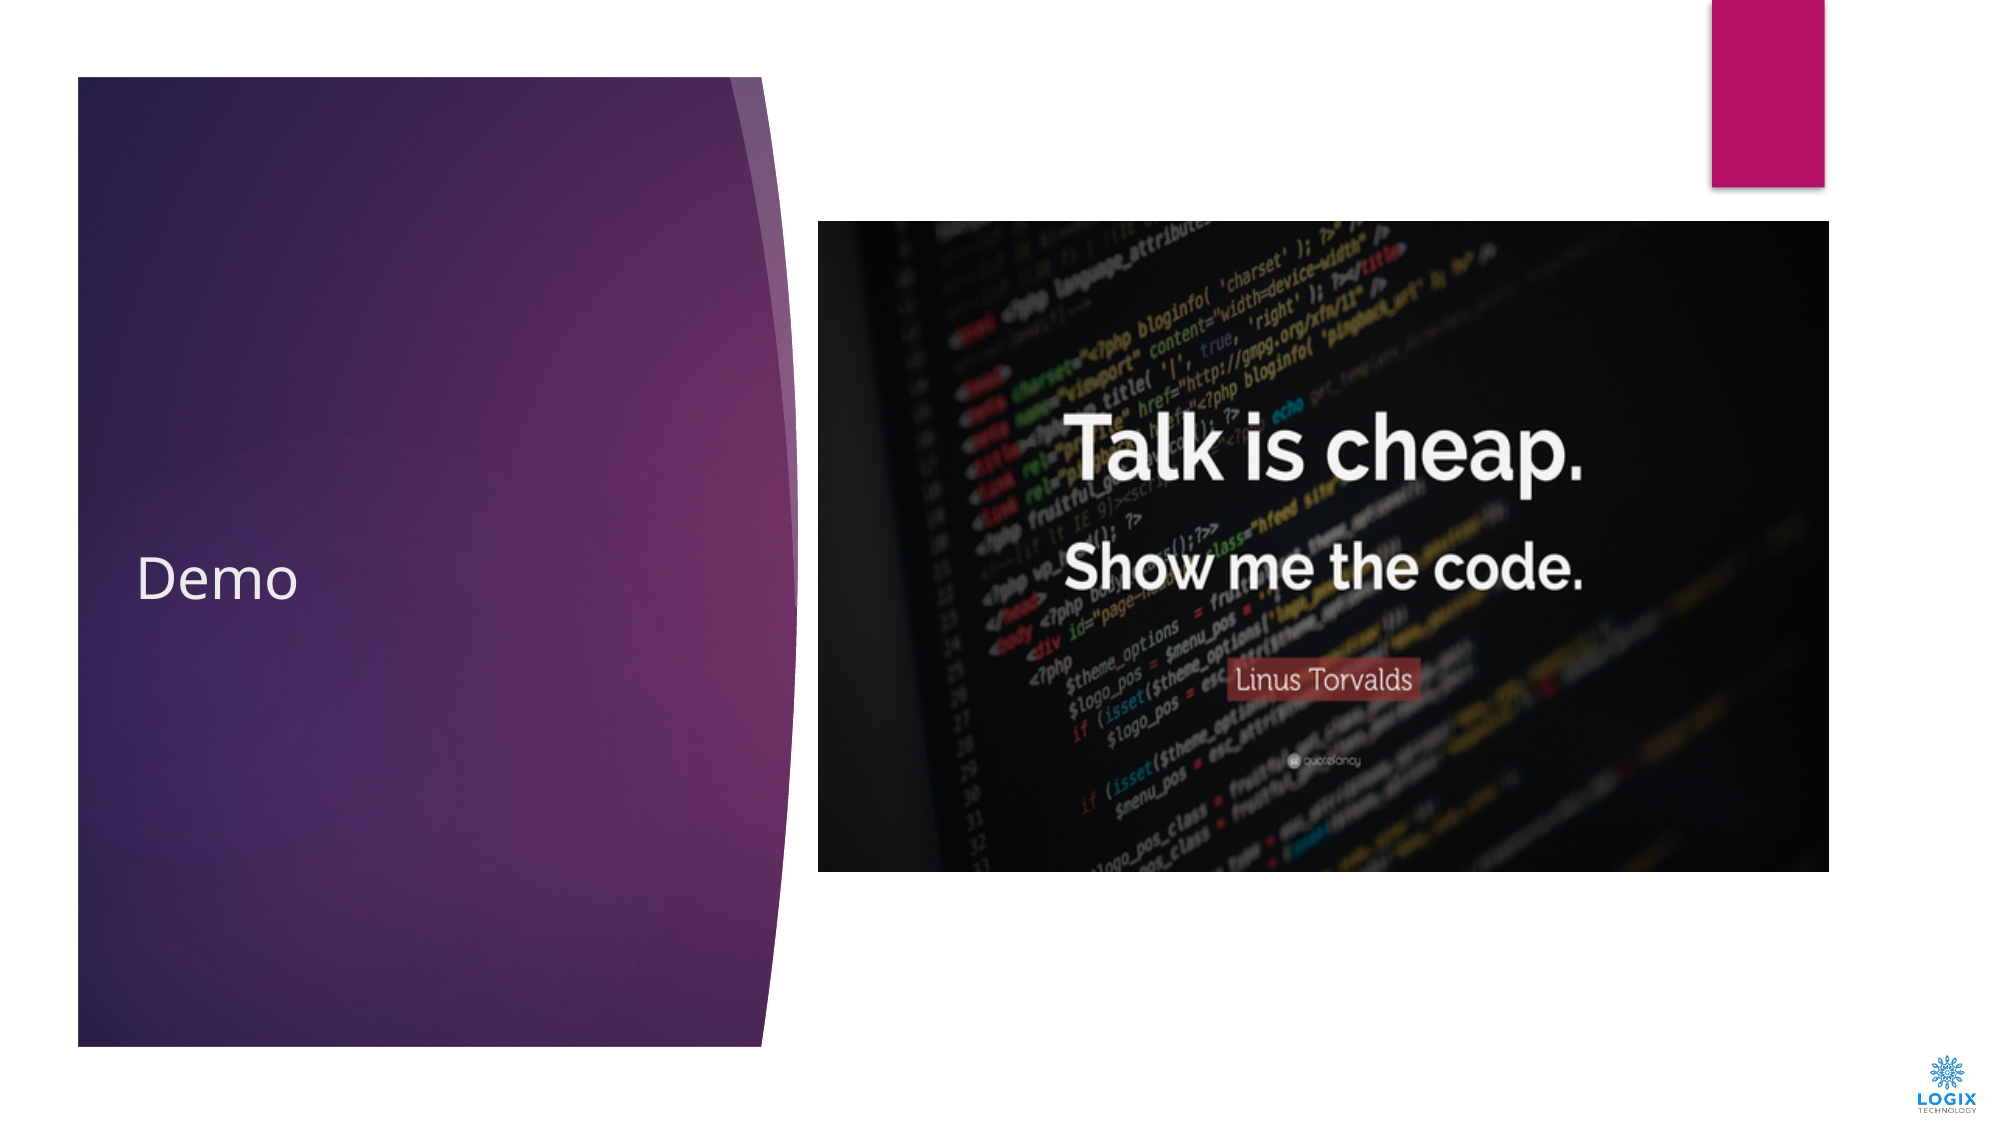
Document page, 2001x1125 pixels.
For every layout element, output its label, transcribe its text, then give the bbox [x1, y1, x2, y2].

picture [1917, 1054, 1977, 1113]
title Demo [119, 356, 769, 619]
picture [817, 221, 1829, 872]
